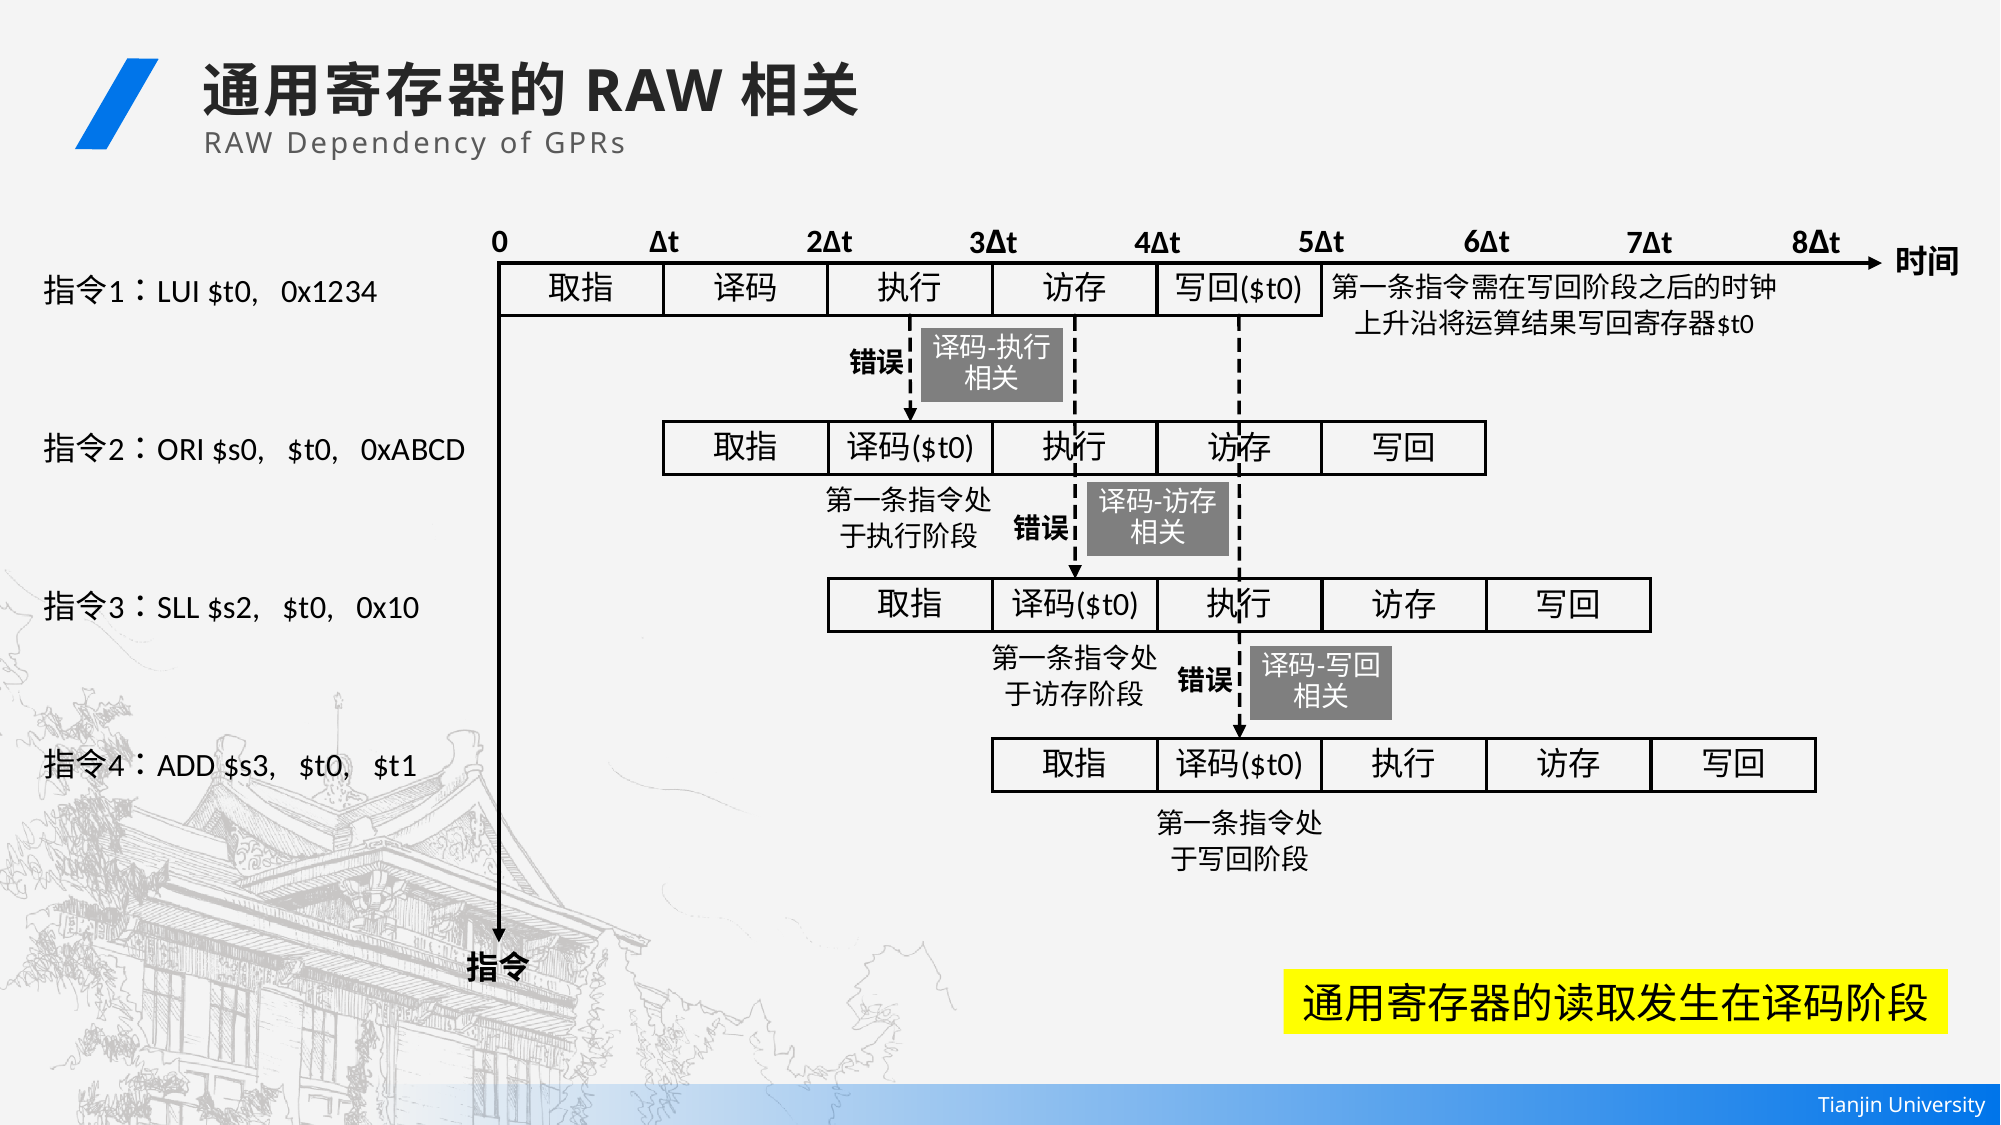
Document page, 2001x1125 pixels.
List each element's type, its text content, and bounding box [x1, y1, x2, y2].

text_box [98, 45, 866, 168]
text_box 通用寄存器的读取发生在译码阶段 [1283, 1002, 1948, 1034]
text_box [74, 109, 98, 150]
picture [24, 210, 1978, 1002]
